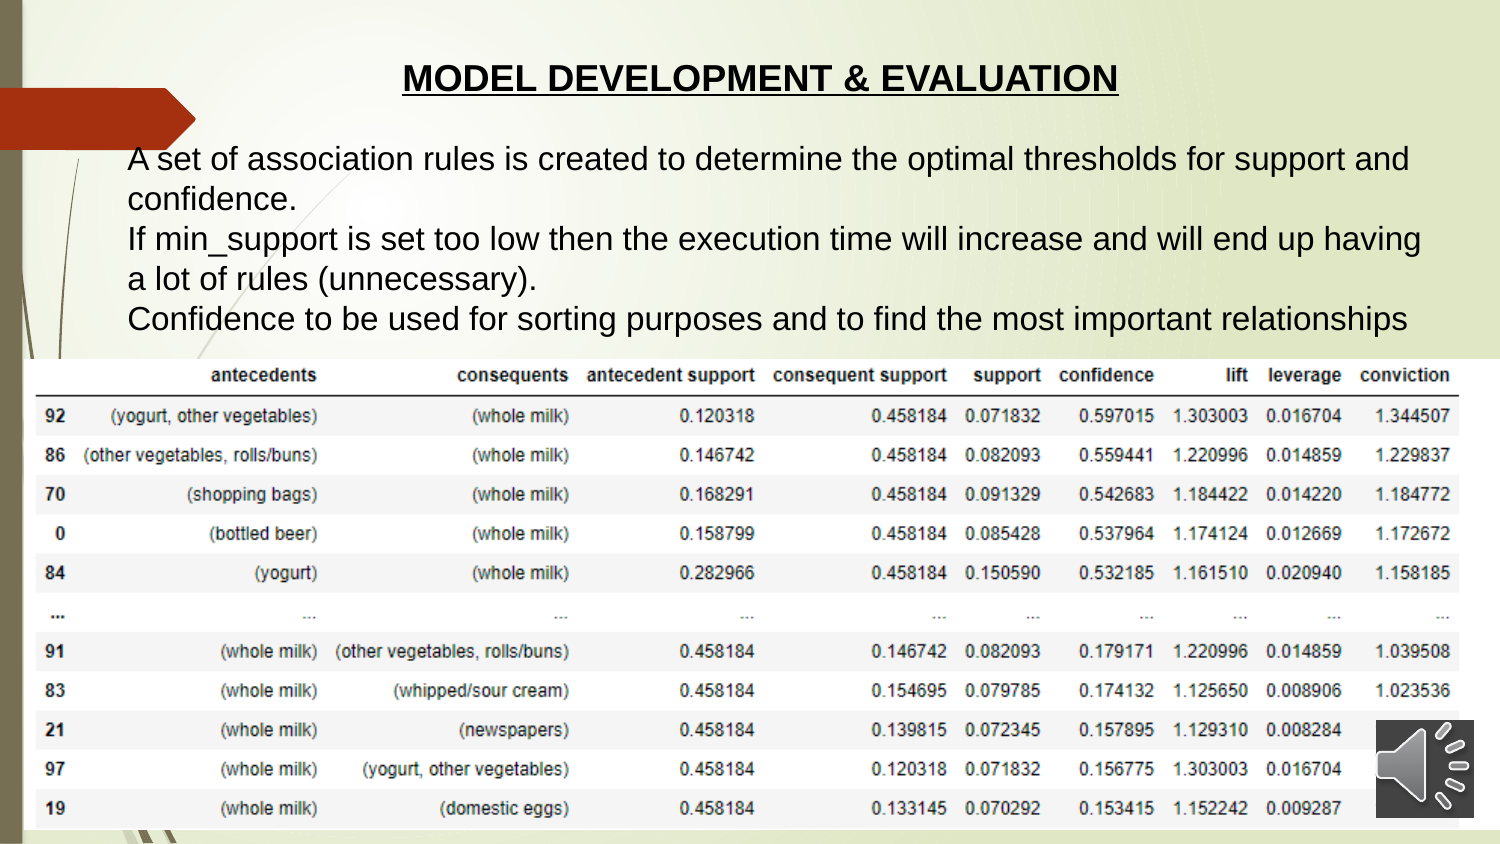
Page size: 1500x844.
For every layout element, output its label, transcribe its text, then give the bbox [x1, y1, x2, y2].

text_box MODEL DEVELOPMENT & EVALUATION [387, 46, 1188, 107]
picture [24, 359, 1500, 831]
text_box A set of association rules is created to determine the optimal thresholds for support and confidence. If min_support is set too low then the execution time will increase and will end up having a lot of rules (unnecessary). Confidence to be used for sorting purposes and to find the most important relationships [112, 129, 1463, 345]
